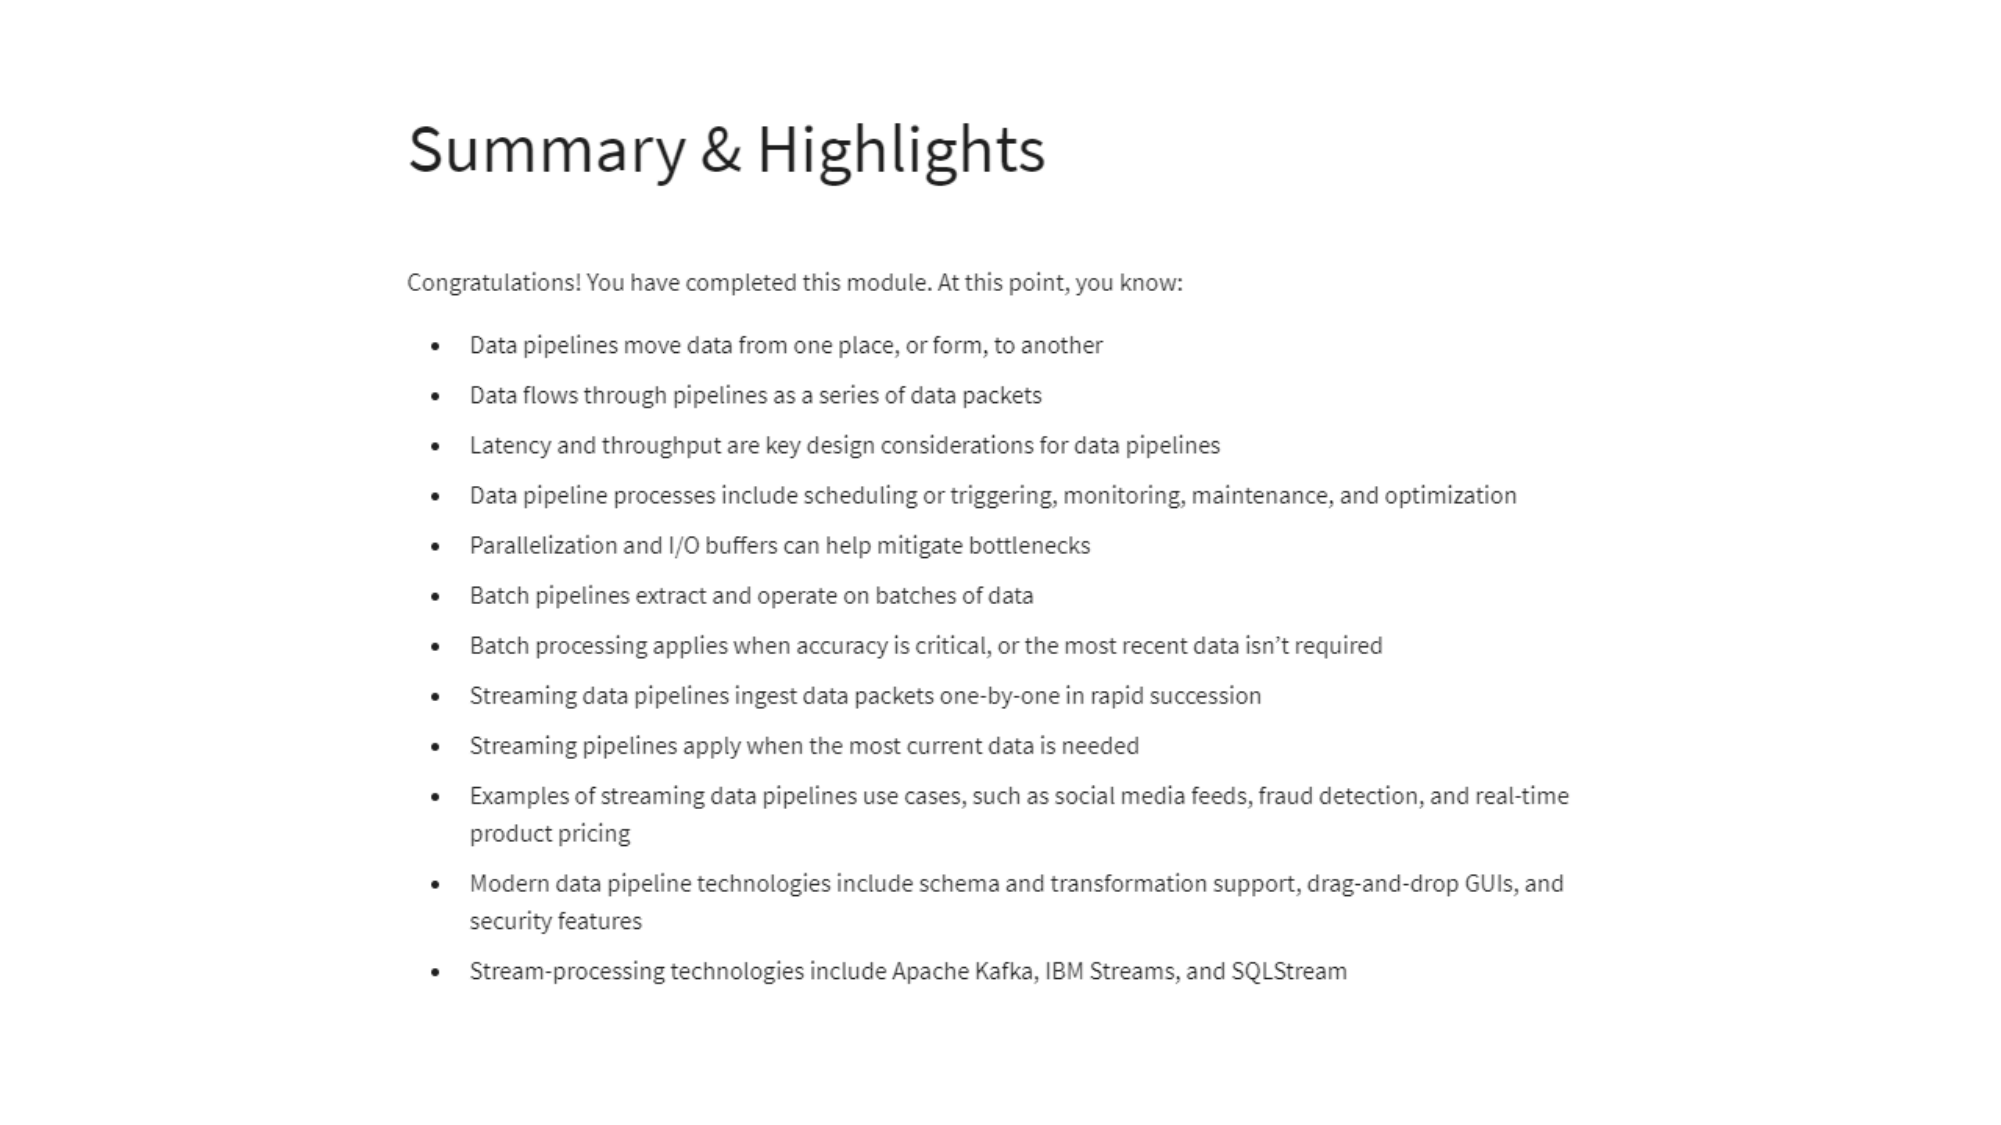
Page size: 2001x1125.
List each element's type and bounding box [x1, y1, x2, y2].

picture [358, 111, 1642, 1014]
